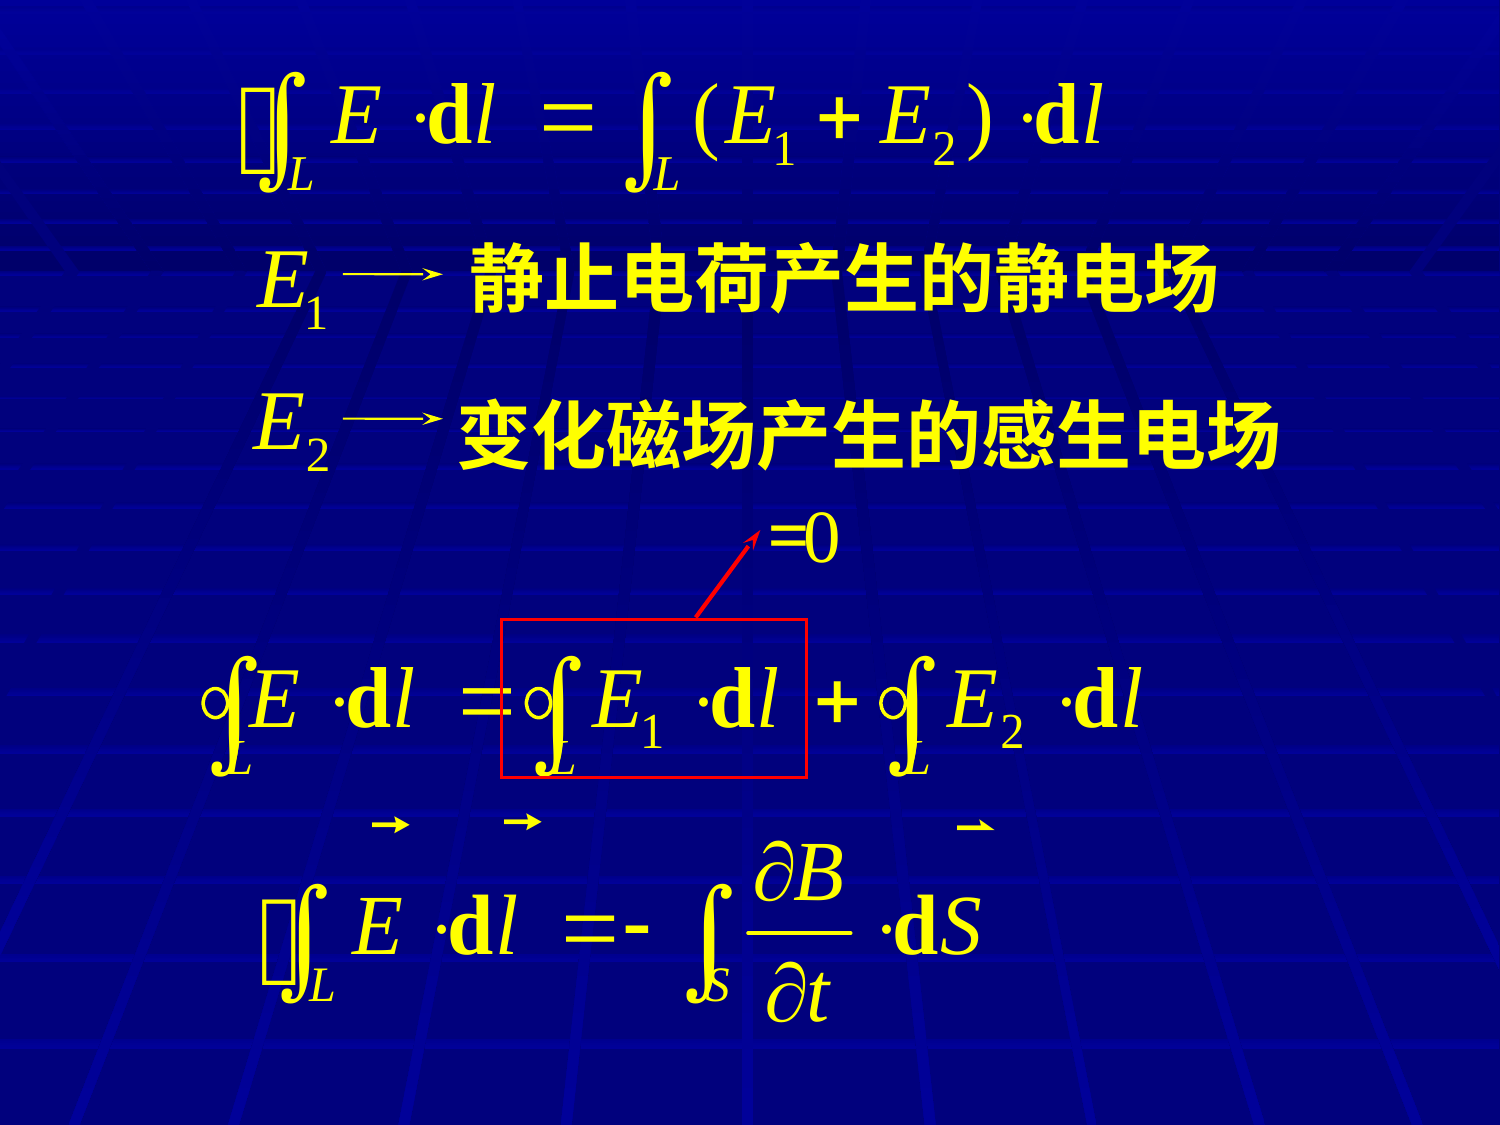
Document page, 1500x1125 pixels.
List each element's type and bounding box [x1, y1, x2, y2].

text_box [223, 42, 1137, 204]
text_box [241, 207, 1236, 348]
text_box [244, 804, 1004, 1036]
text_box [501, 500, 857, 779]
text_box [238, 349, 1299, 492]
text_box [184, 626, 1176, 788]
